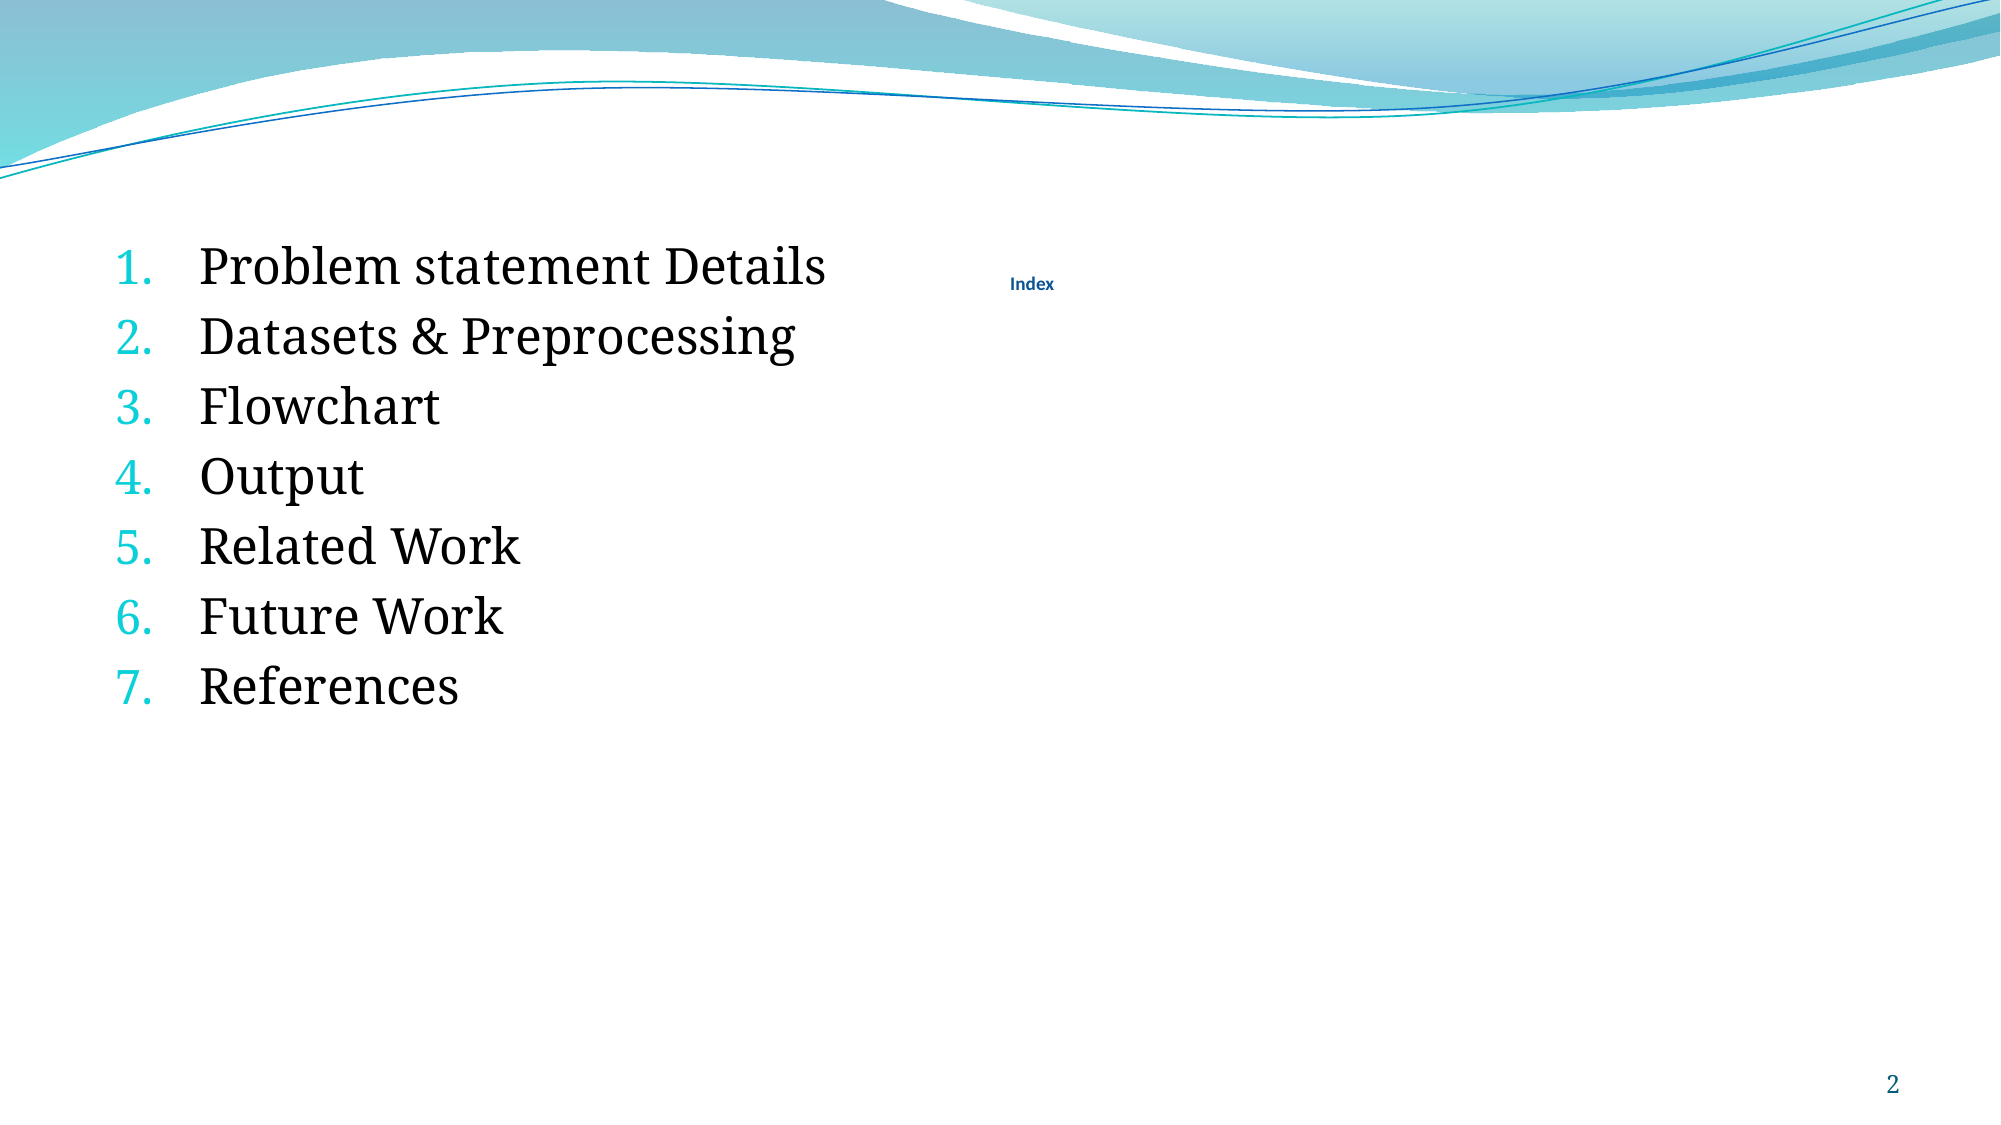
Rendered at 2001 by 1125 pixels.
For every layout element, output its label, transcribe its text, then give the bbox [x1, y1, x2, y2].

list Problem statement Details Datasets & Preprocessing Flowchart Output Related Work Future Work References [99, 227, 1900, 1038]
title Index [150, 207, 1915, 318]
slide_number 2 [1733, 1042, 1900, 1103]
